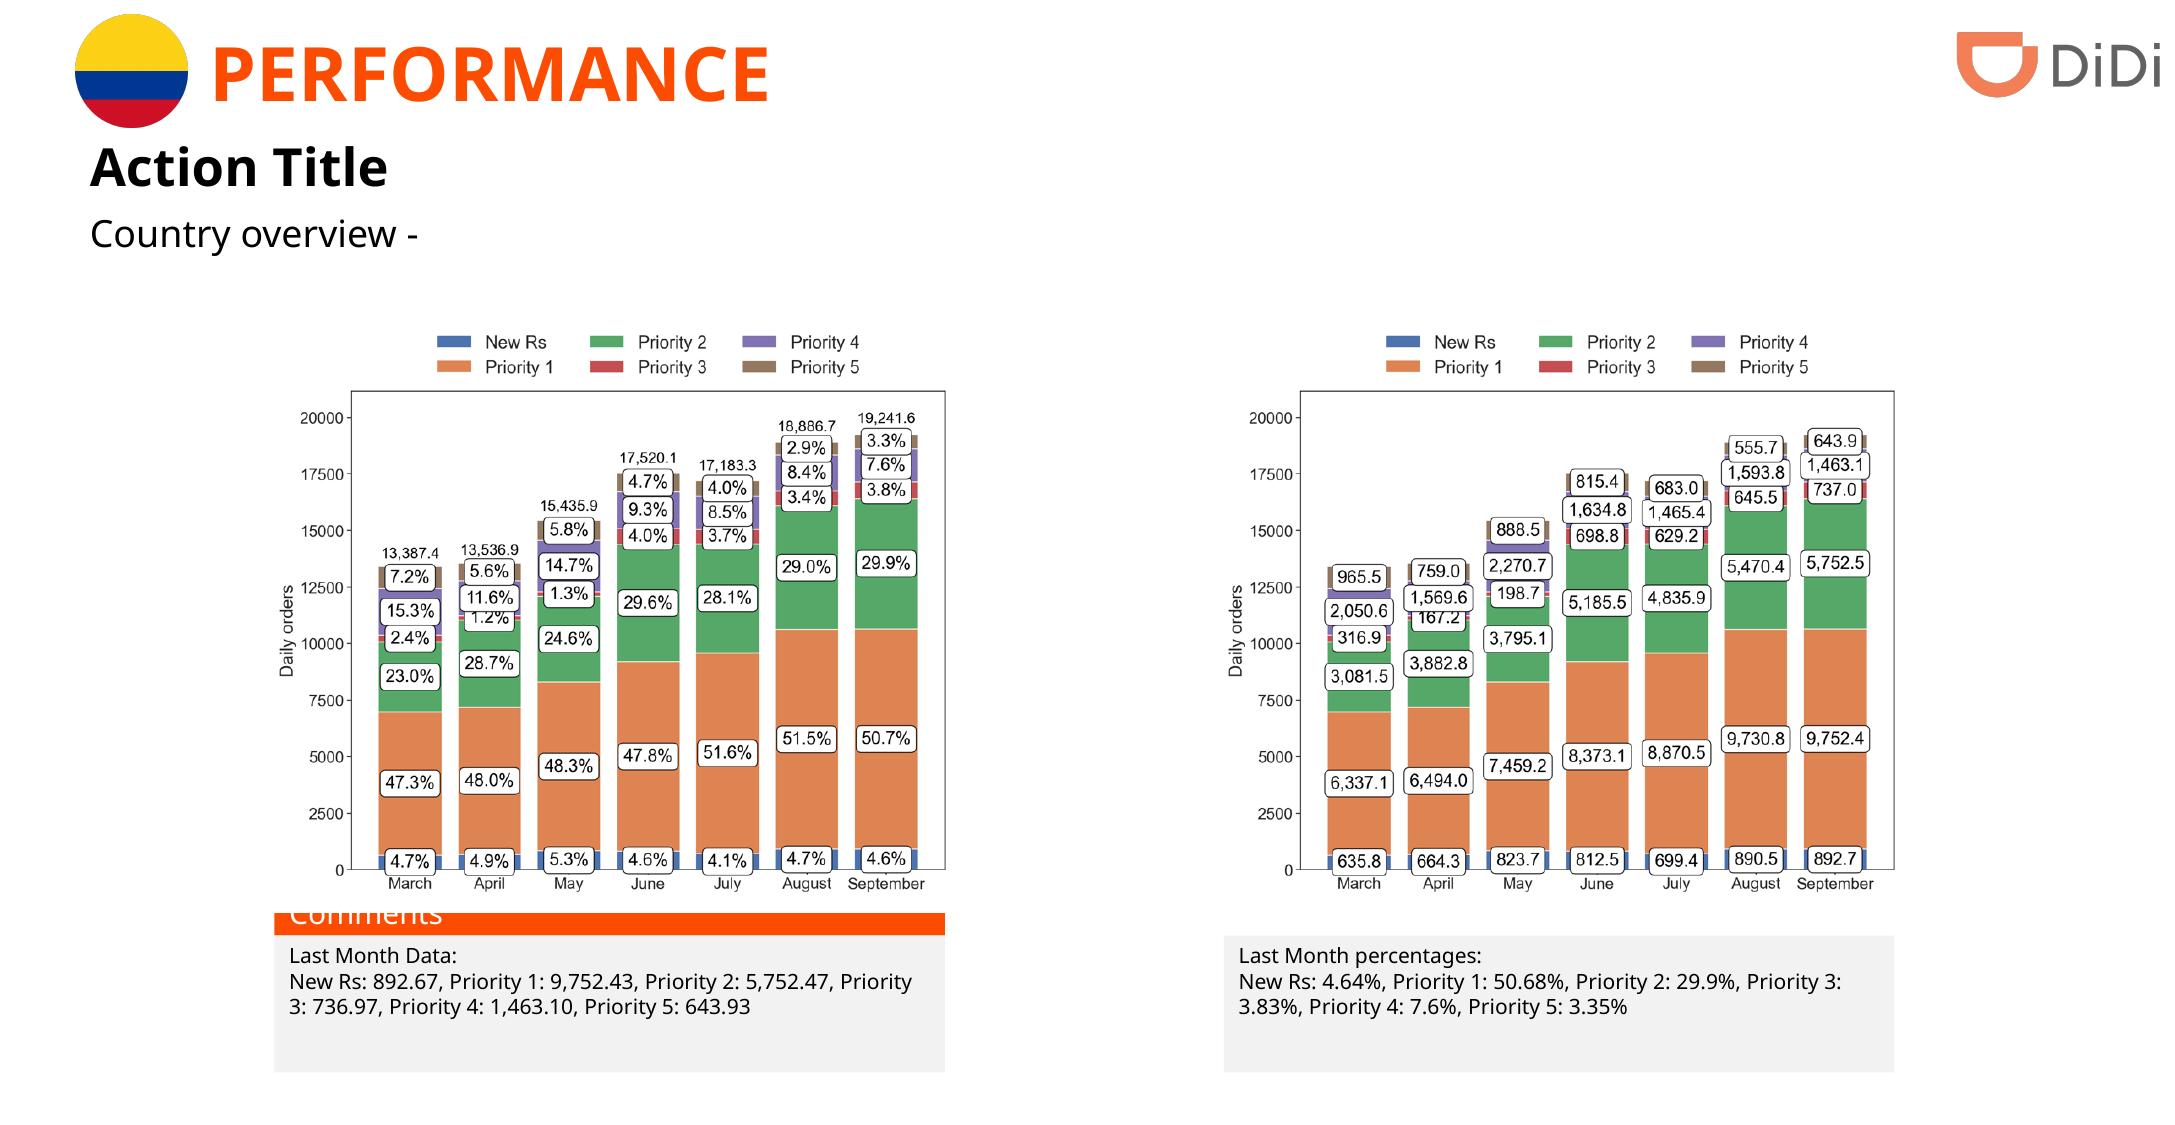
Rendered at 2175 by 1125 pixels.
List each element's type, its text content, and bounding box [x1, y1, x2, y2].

picture [1949, 1, 2175, 129]
picture [274, 322, 950, 914]
text_box PERFORMANCE [194, 15, 1800, 127]
text_box Comments [274, 921, 945, 935]
text_box Action Title [74, 127, 2175, 202]
text_box Last Month percentages: New Rs: 4.64%, Priority 1: 50.68%, Priority 2: 29.9%, Priority 3: 3.83%, Priority 4: 7.6%, Priority 5: 3.35% [1223, 935, 1895, 1073]
picture [1223, 322, 1900, 914]
picture [74, 14, 188, 128]
text_box Country overview - [74, 202, 2175, 263]
text_box Last Month Data: New Rs: 892.67, Priority 1: 9,752.43, Priority 2: 5,752.47, Priority 3: 736.97, Priority 4: 1,463.10, Priority 5: 643.93 [274, 935, 945, 1073]
